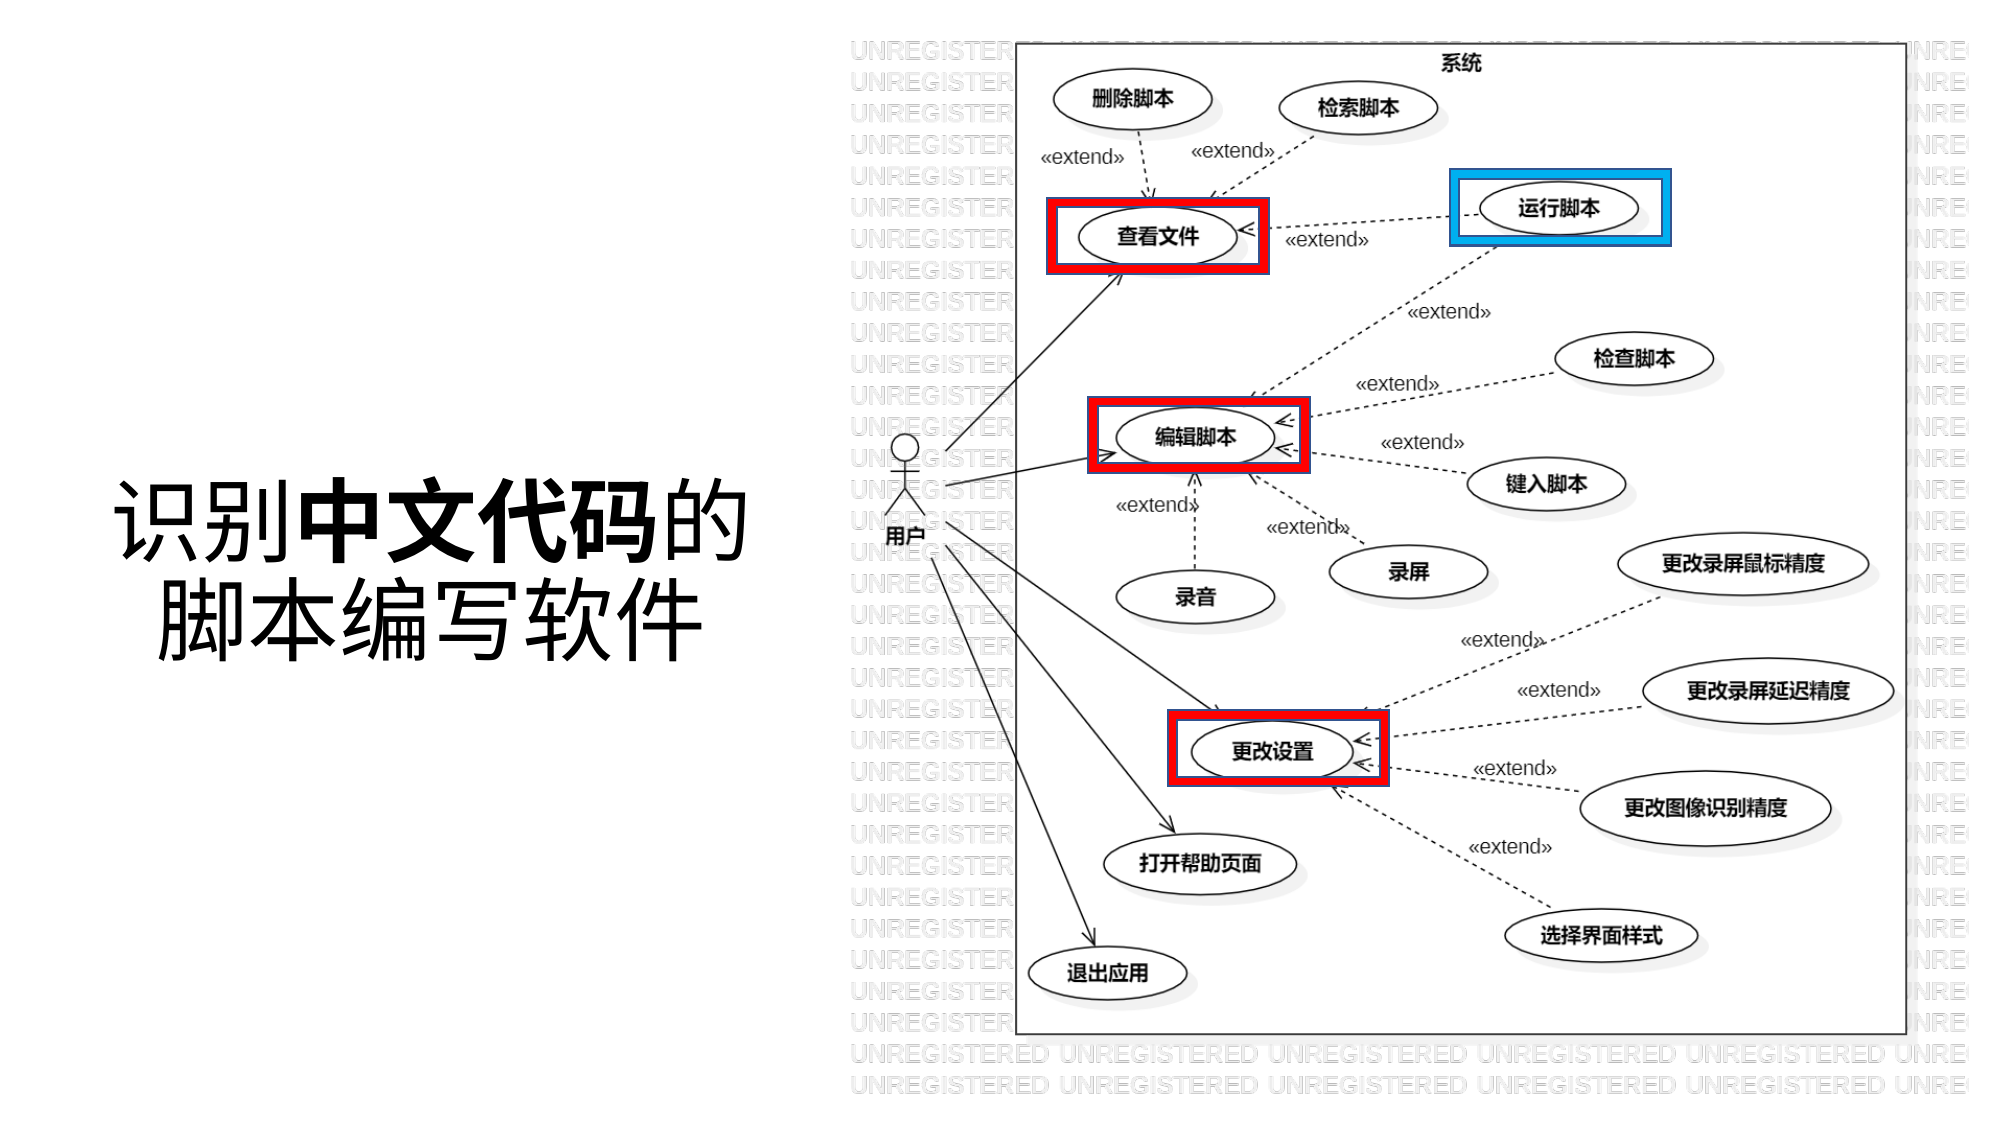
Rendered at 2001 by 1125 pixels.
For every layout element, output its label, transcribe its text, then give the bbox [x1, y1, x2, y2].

title 识别中文代码的 脚本编写软件 [83, 385, 780, 1074]
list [850, 28, 1969, 1097]
